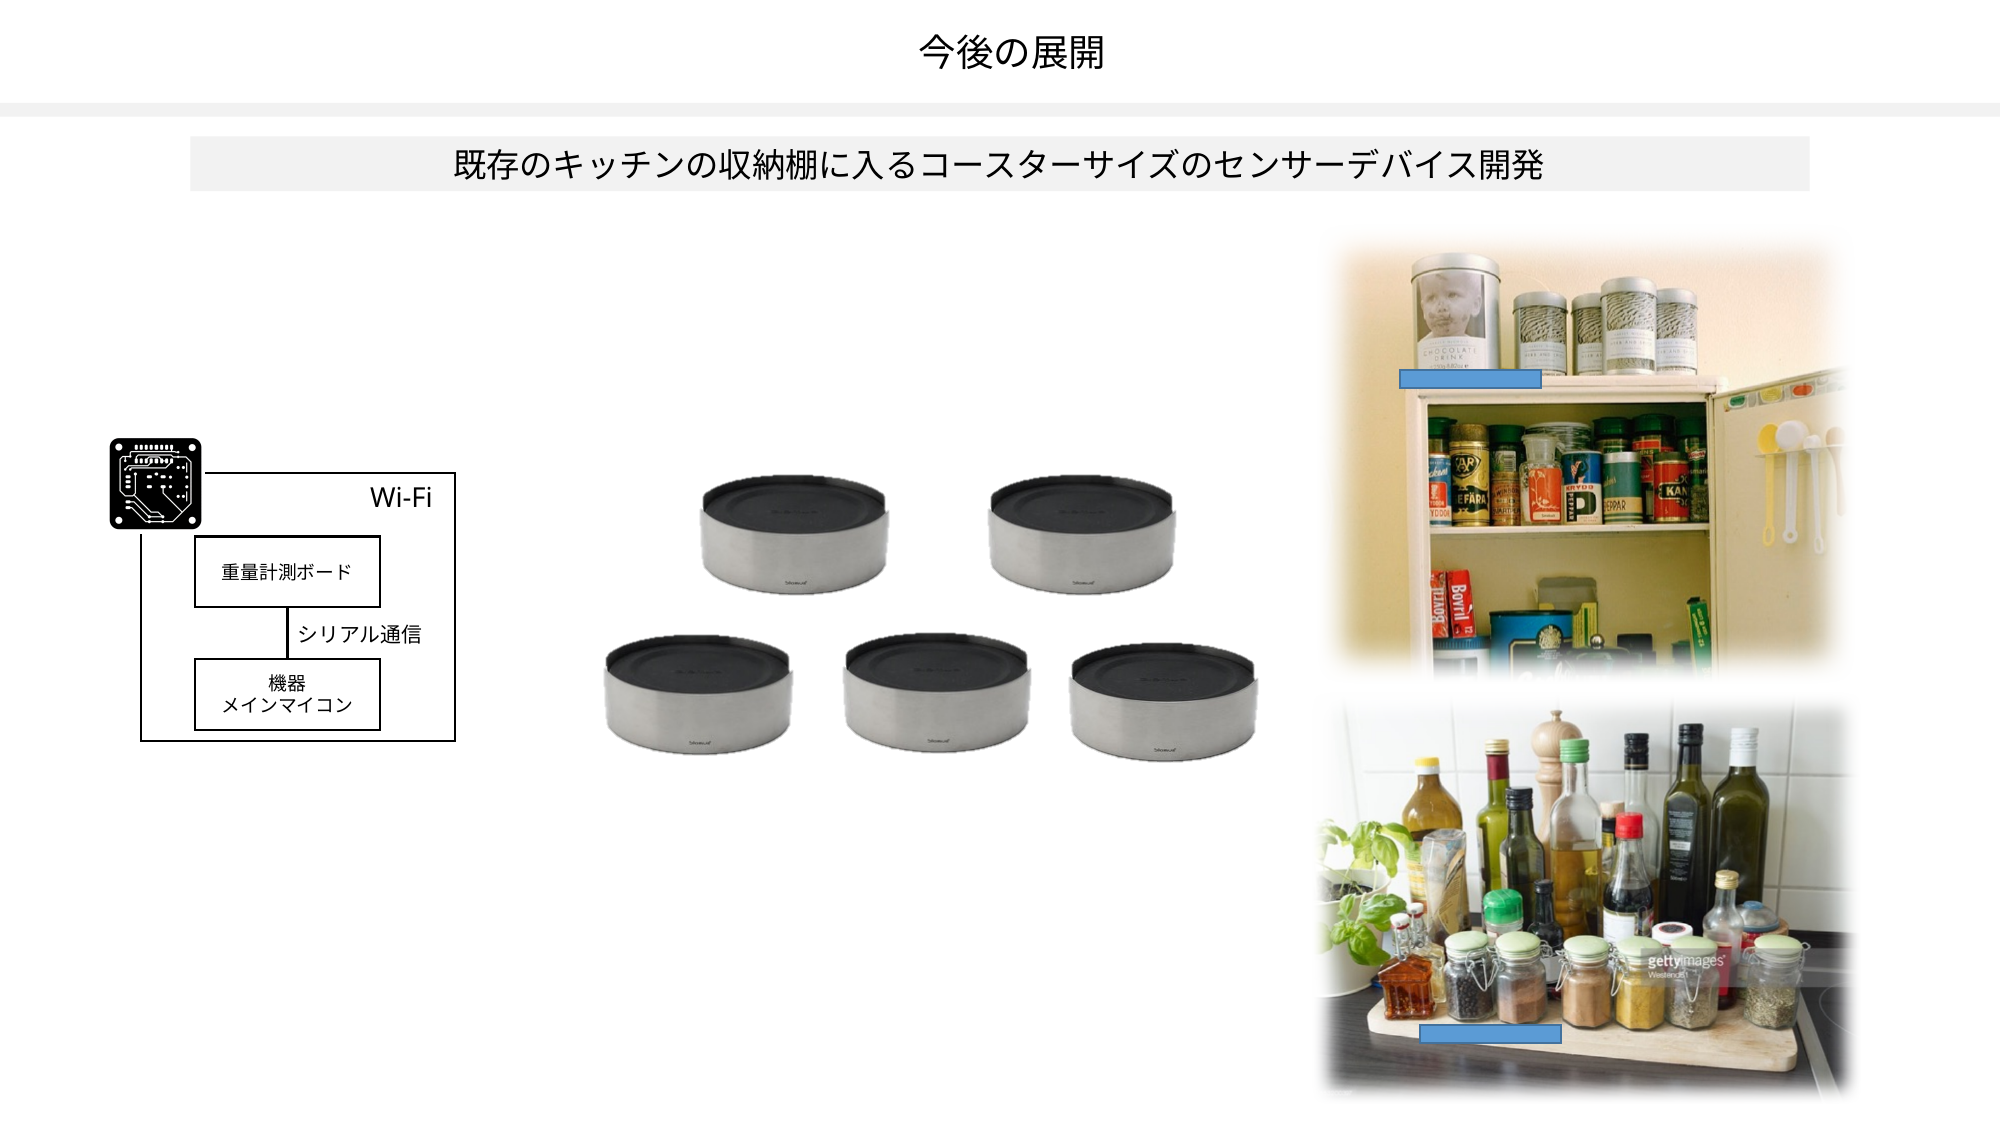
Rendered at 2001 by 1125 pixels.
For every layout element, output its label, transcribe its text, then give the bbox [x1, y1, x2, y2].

picture [972, 462, 1199, 606]
picture [827, 620, 1281, 773]
text_box 今後の展開 [644, 21, 1381, 82]
text_box 既存のキッチンの収納棚に入るコースターサイズのセンサーデバイス開発 [190, 136, 1810, 192]
picture [1315, 222, 1857, 685]
picture [588, 622, 816, 766]
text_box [105, 434, 455, 742]
picture [684, 462, 912, 606]
picture [1311, 691, 1862, 1105]
